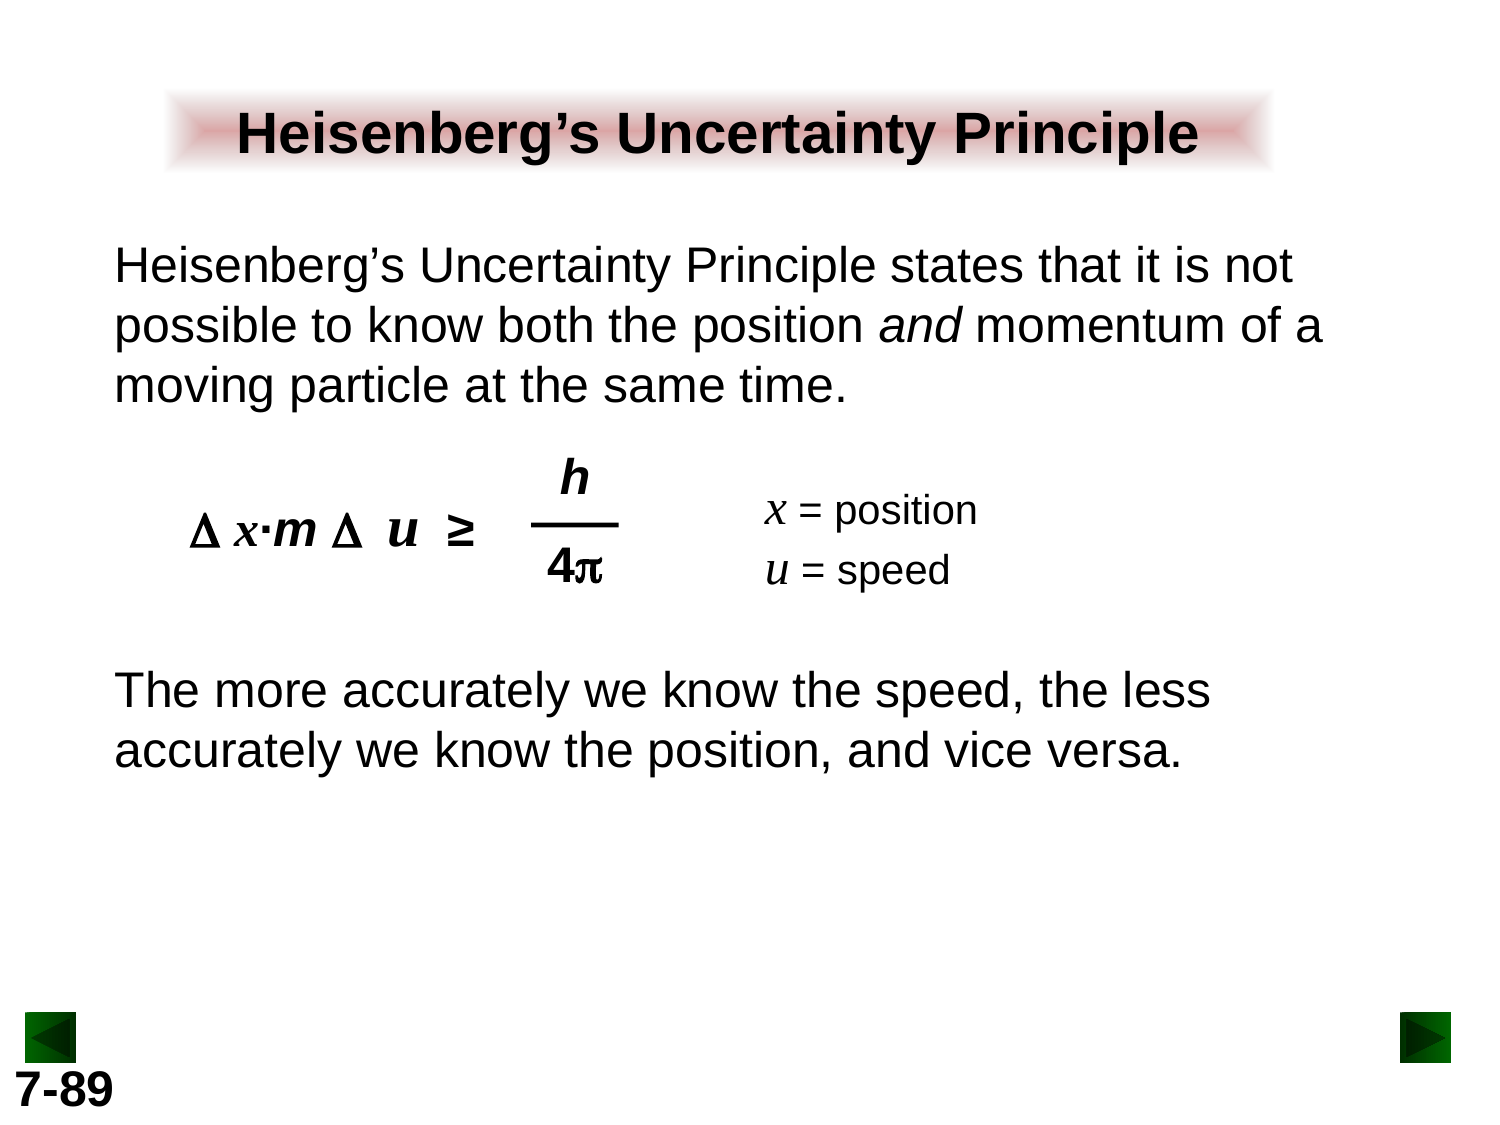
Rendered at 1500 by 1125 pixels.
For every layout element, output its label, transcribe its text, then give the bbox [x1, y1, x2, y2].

text_box Heisenberg’s Uncertainty Principle [162, 87, 1275, 173]
text_box Heisenberg’s Uncertainty Principle states that it is not possible to know both the position and momentum of a moving particle at the same time. [99, 224, 1413, 420]
text_box The more accurately we know the speed, the less accurately we know the position, and vice versa. [99, 649, 1413, 785]
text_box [174, 437, 994, 603]
